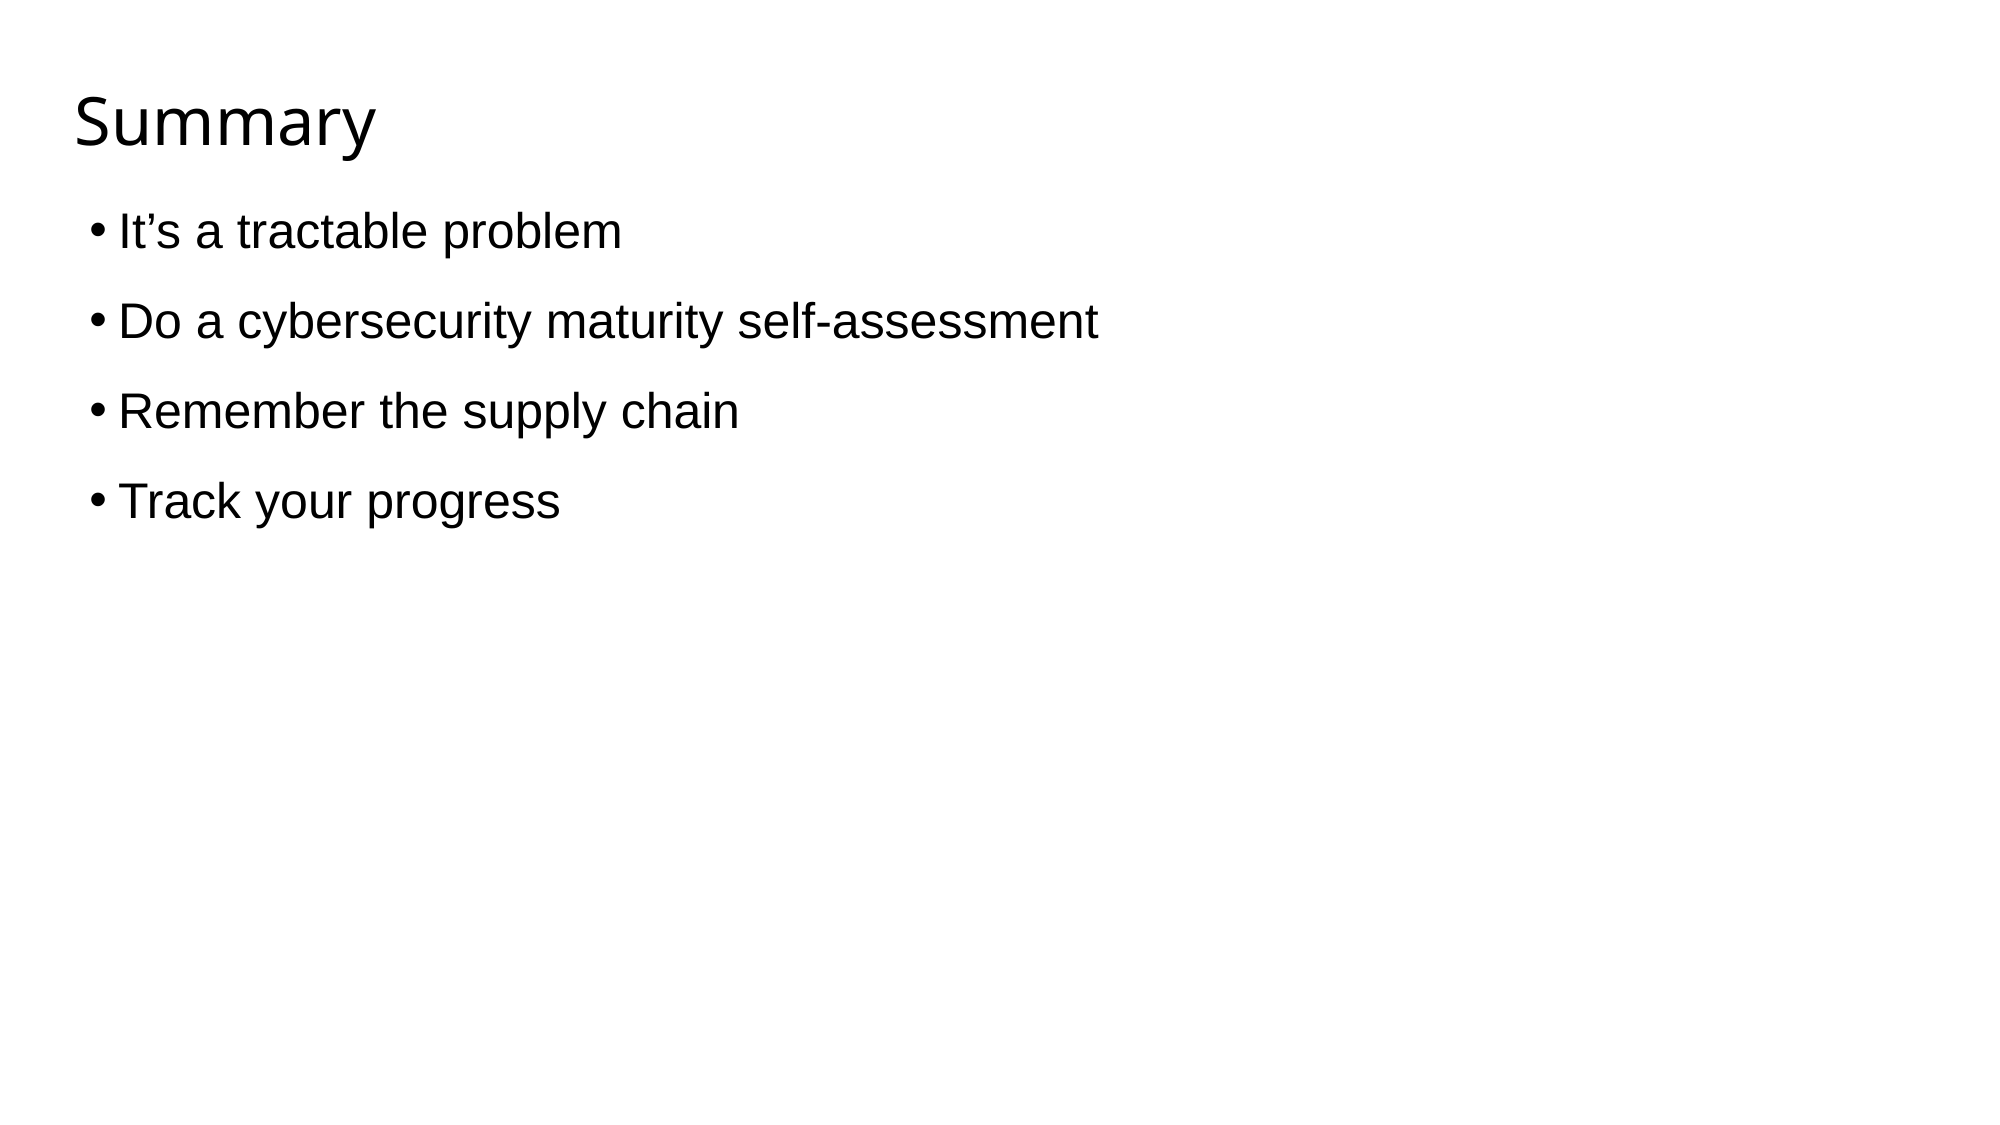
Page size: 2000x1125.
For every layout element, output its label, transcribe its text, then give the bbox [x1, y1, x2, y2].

text_box It’s a tractable problem Do a cybersecurity maturity self-assessment Remember the supply chain Track your progress [74, 161, 1975, 537]
title Summary [74, 75, 1925, 161]
